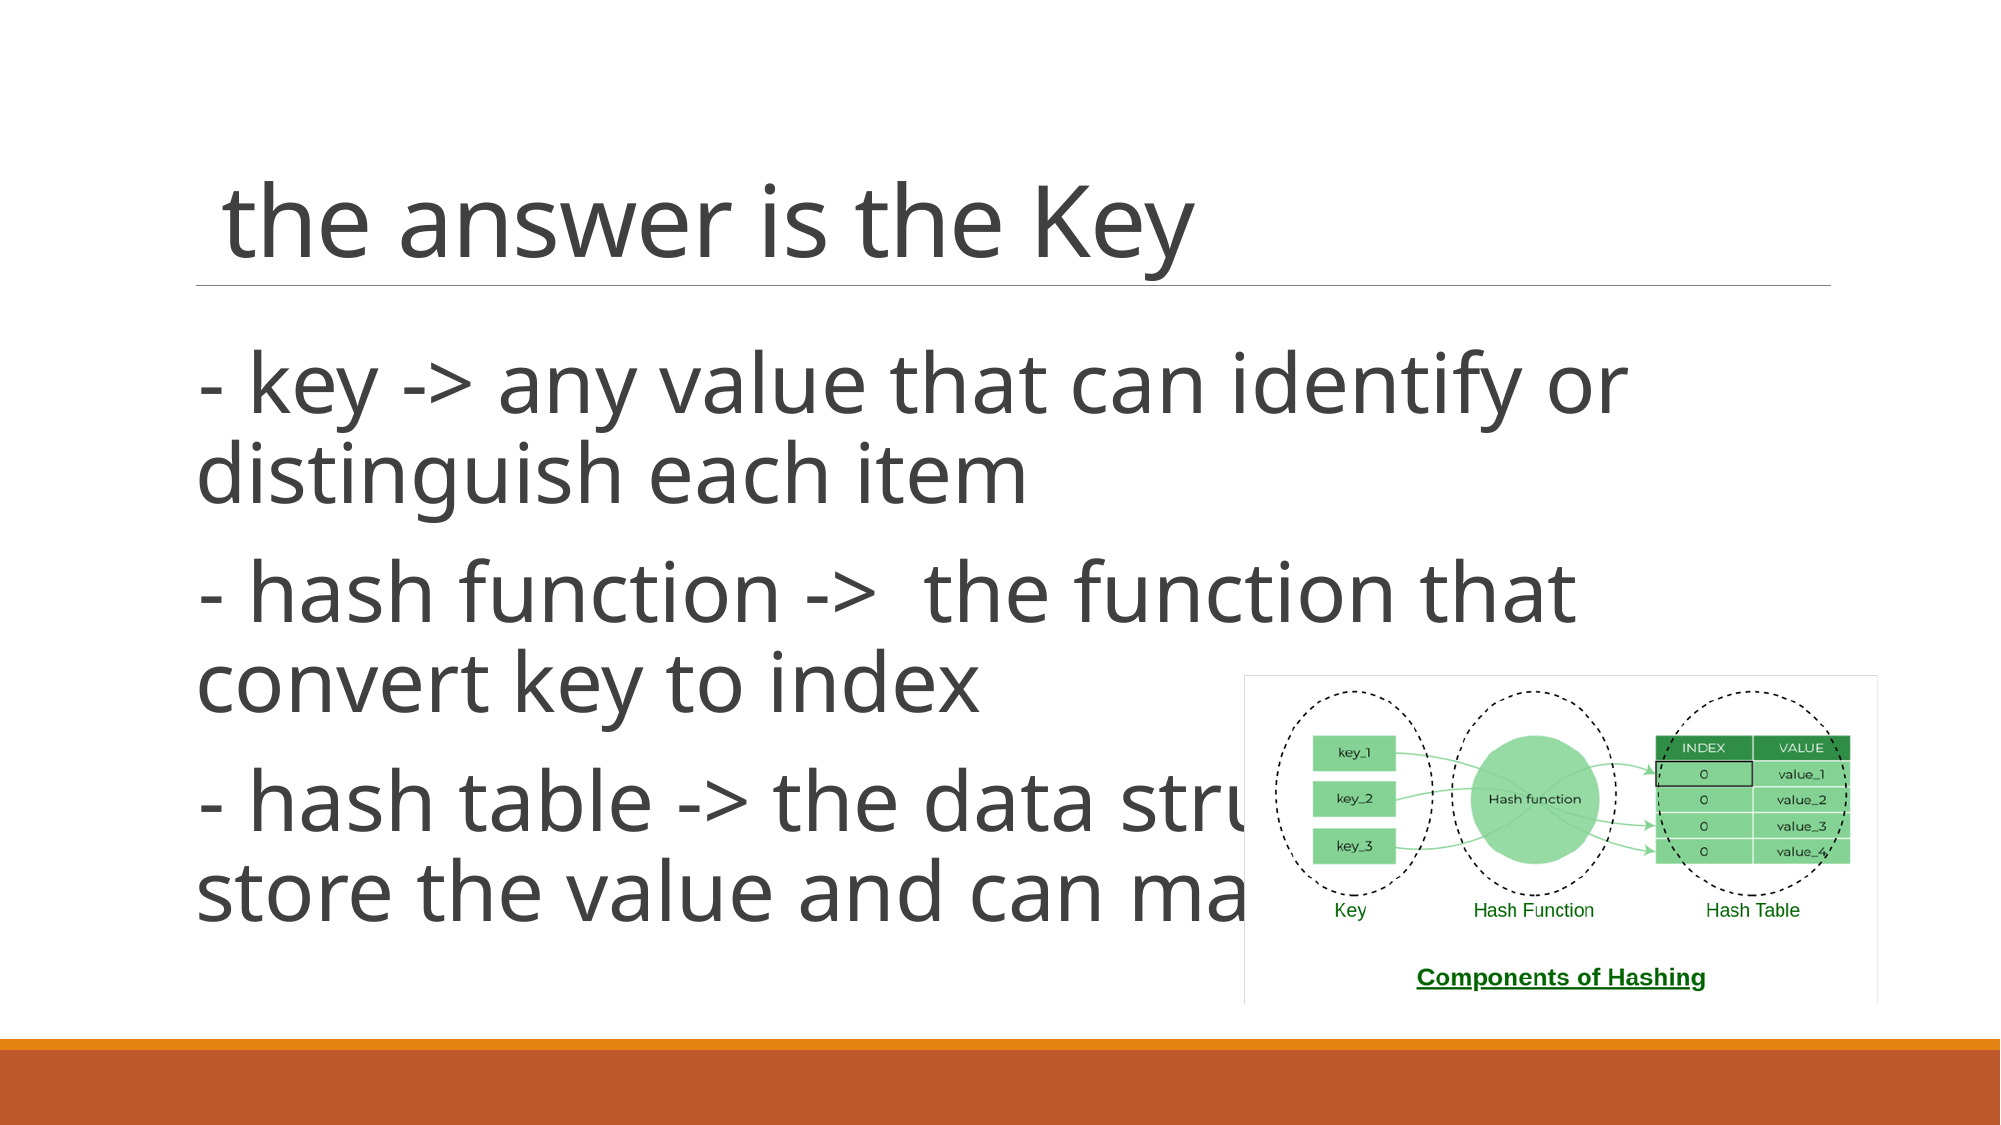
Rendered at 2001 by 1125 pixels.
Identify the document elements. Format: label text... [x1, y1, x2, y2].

list - key -> any value that can identify or distinguish each item - hash function -> the function that convert key to index - hash table -> the data structure that store the value and can map key to value [180, 334, 1830, 995]
picture [1243, 675, 1878, 1005]
title the answer is the Key [180, 47, 1830, 285]
